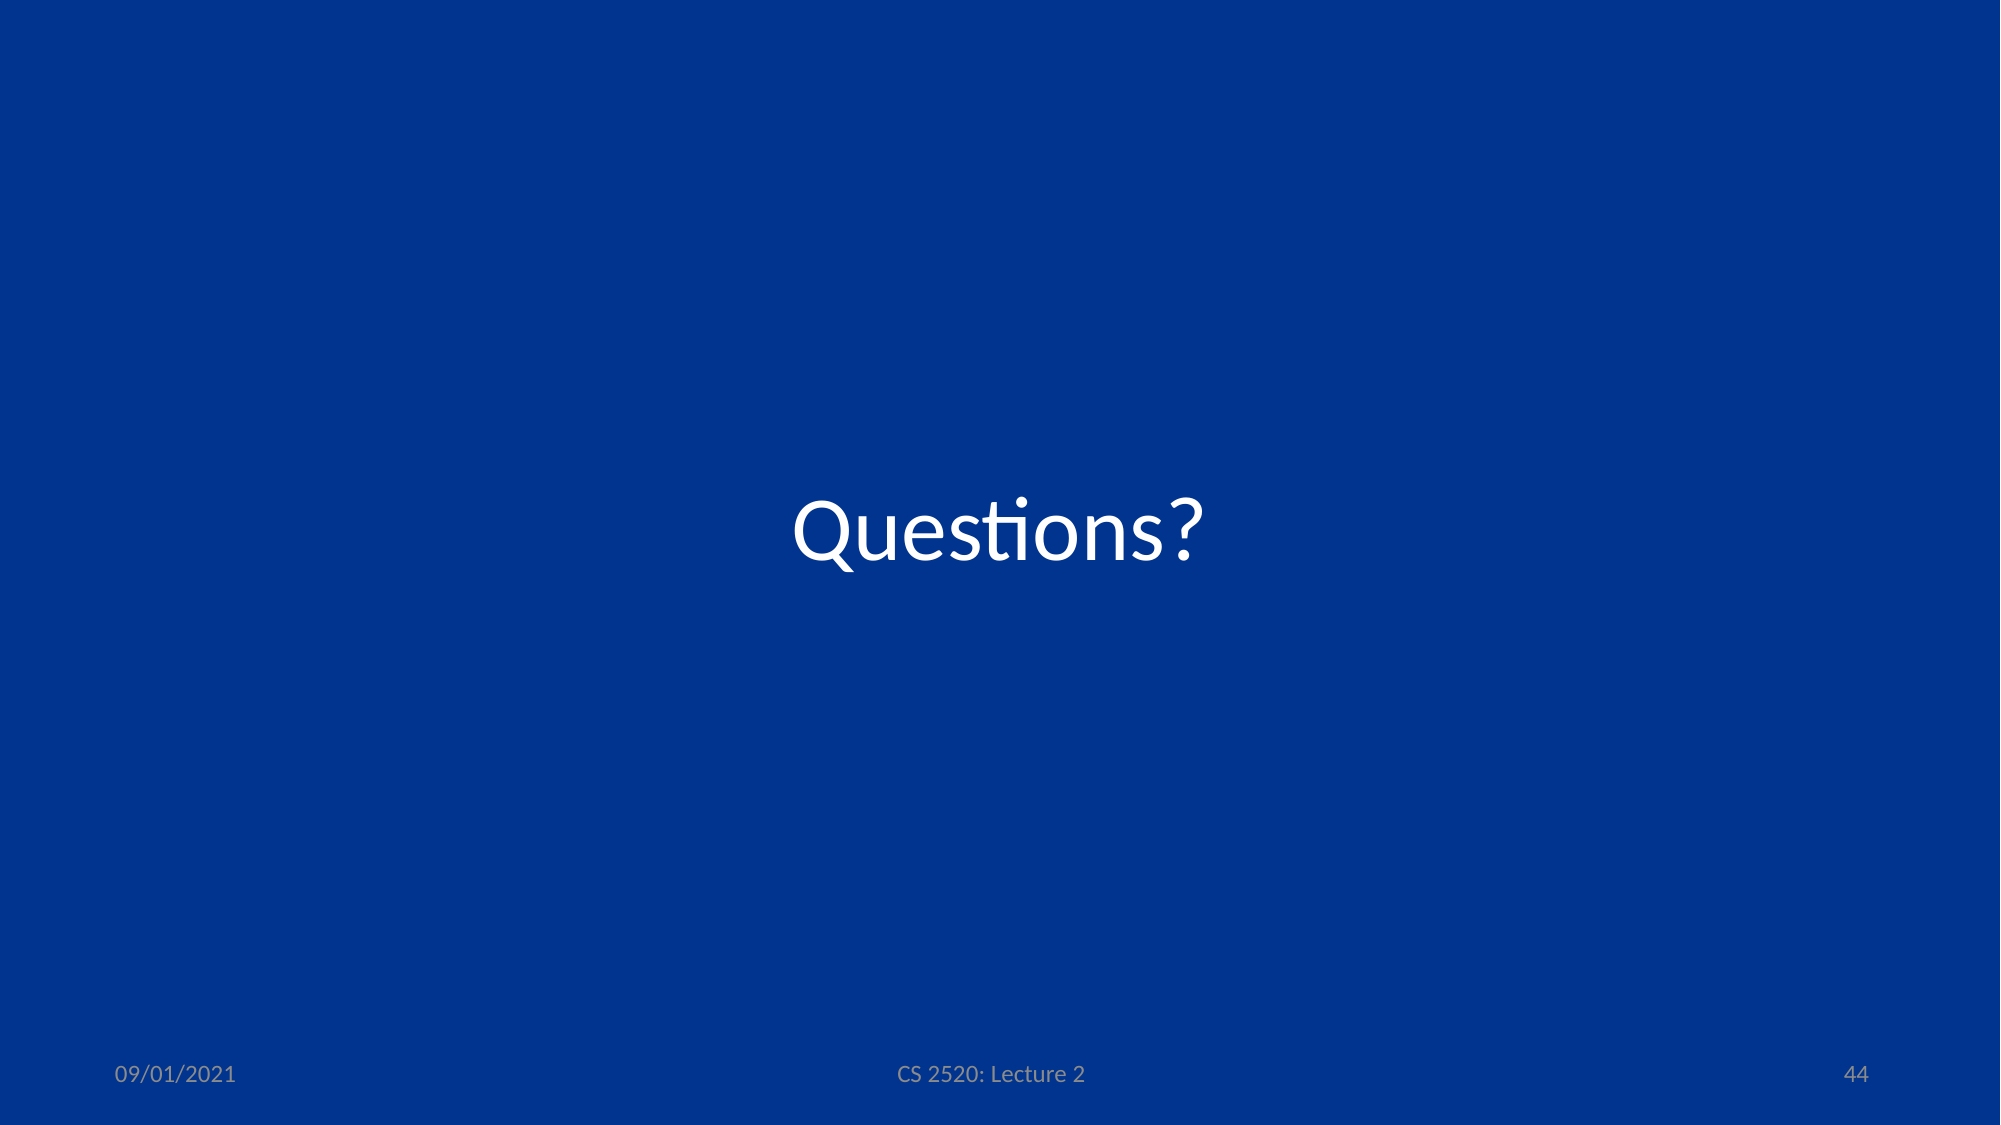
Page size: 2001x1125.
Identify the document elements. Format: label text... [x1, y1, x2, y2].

footer CS 2520: Lecture 2 [306, 1042, 1676, 1103]
slide_number 44 [1676, 1042, 1885, 1103]
title Questions? [0, 433, 2000, 613]
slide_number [99, 1042, 306, 1103]
